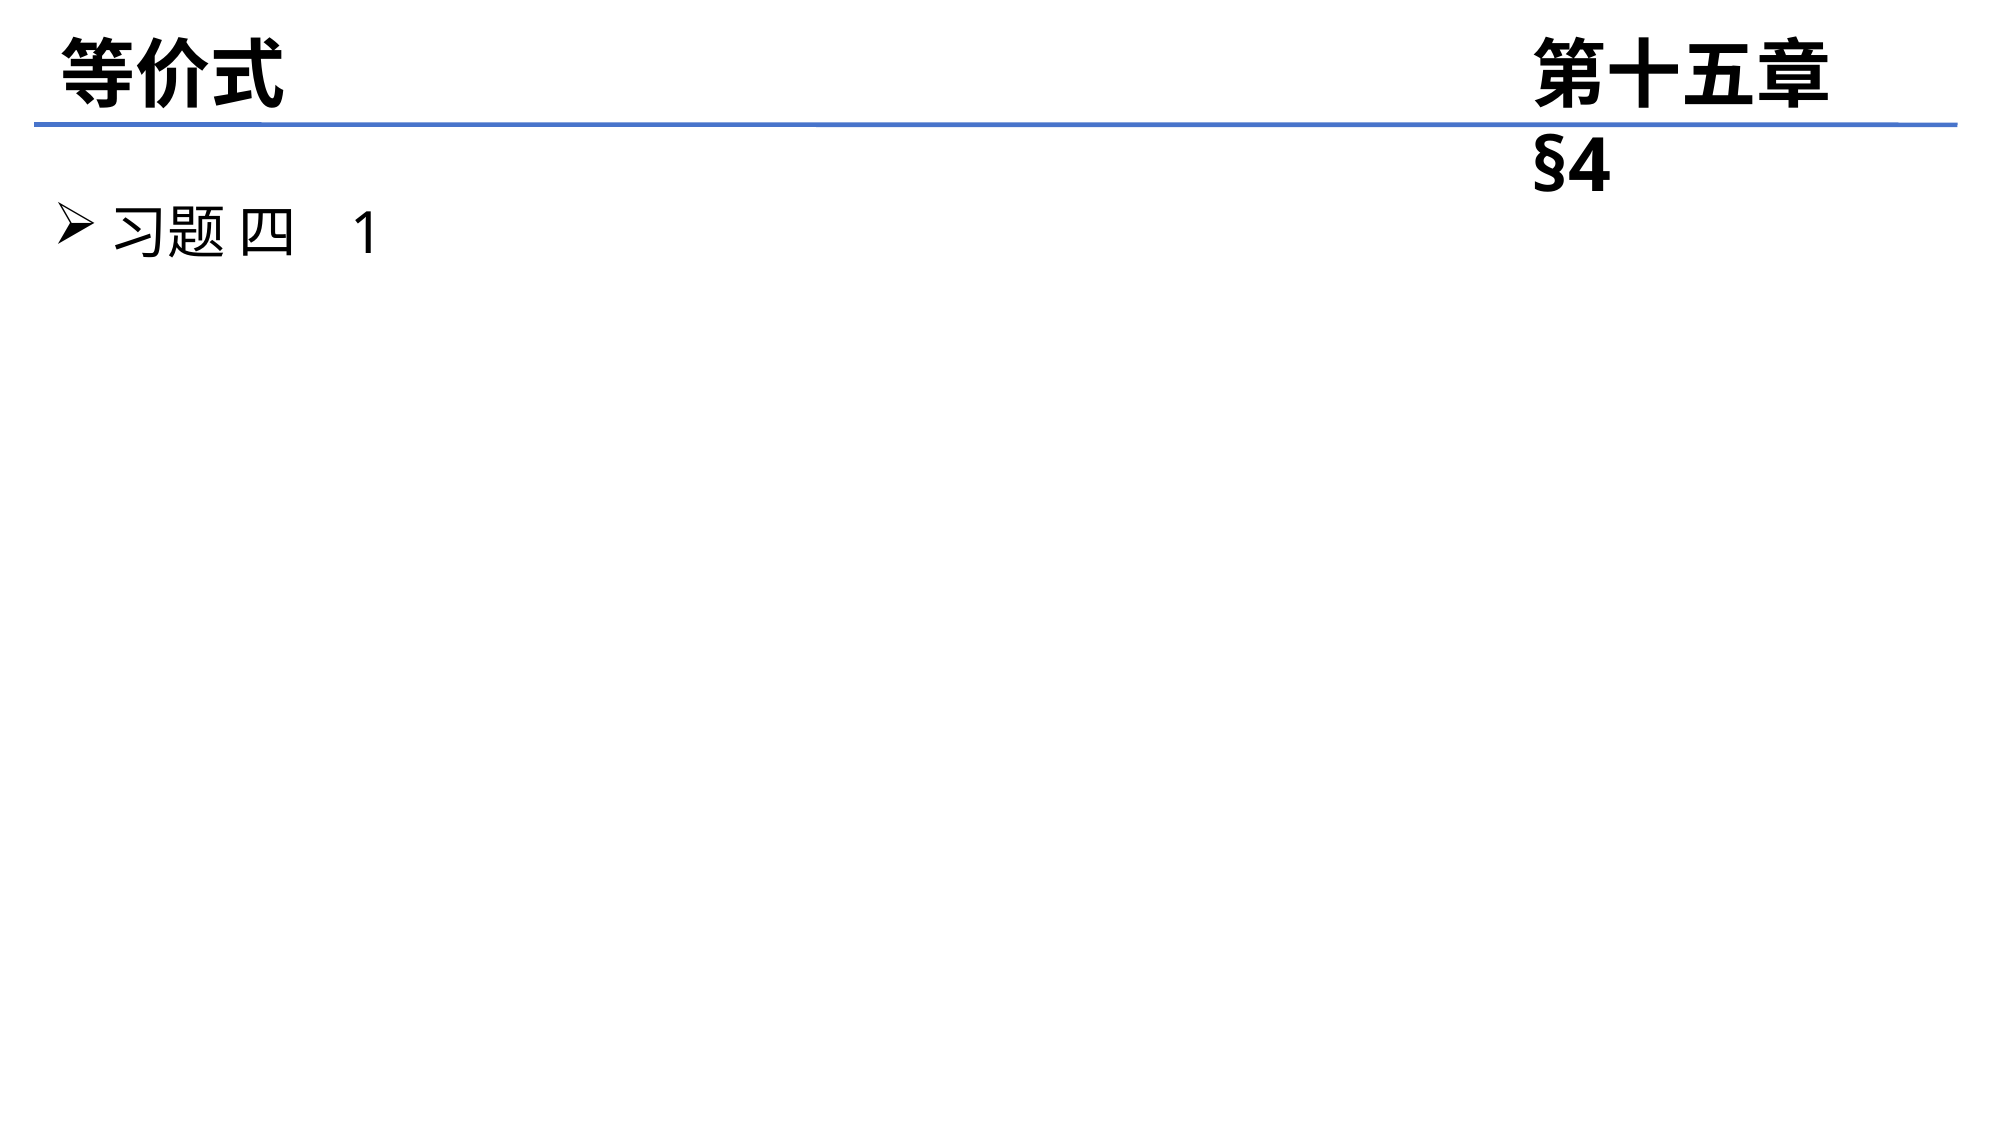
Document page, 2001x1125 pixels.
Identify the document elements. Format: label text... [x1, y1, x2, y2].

text_box 习题 四 1 [38, 153, 1951, 1065]
text_box 第十五章 §4 [1517, 19, 1958, 124]
text_box 第十五章 §4 [1517, 126, 1958, 214]
text_box 等价式 [46, 18, 932, 124]
